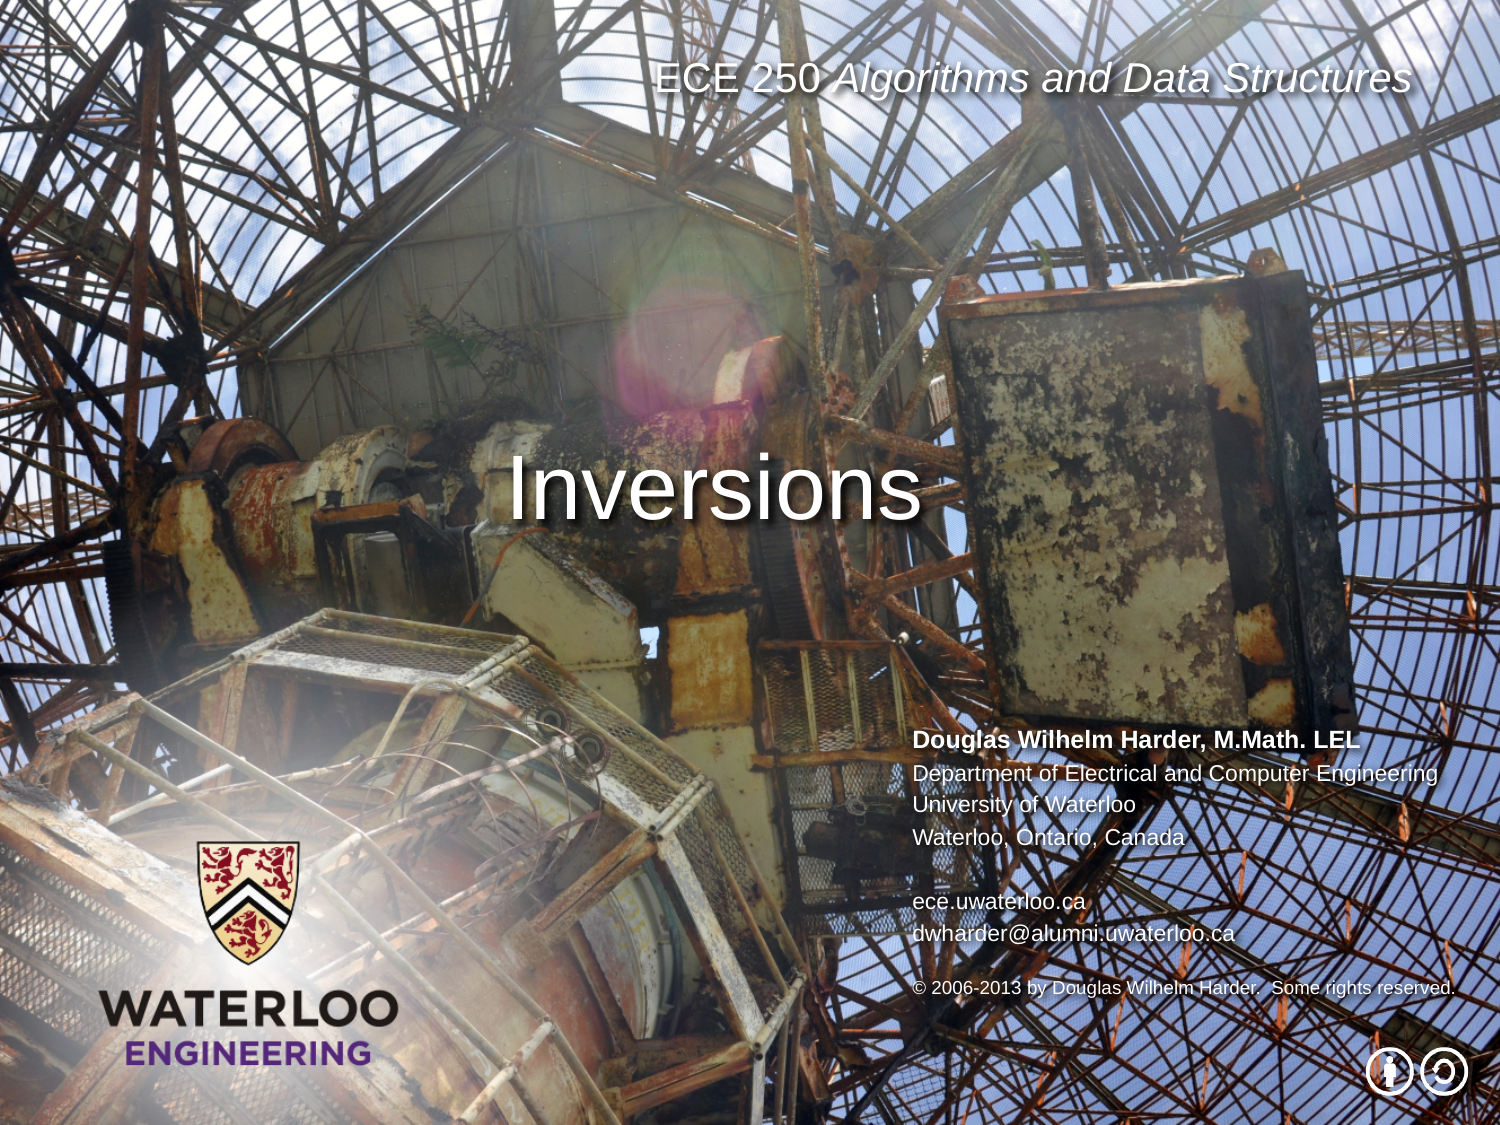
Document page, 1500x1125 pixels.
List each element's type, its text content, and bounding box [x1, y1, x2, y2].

text_box Inversions [123, 420, 1305, 546]
picture [0, 0, 1500, 1125]
